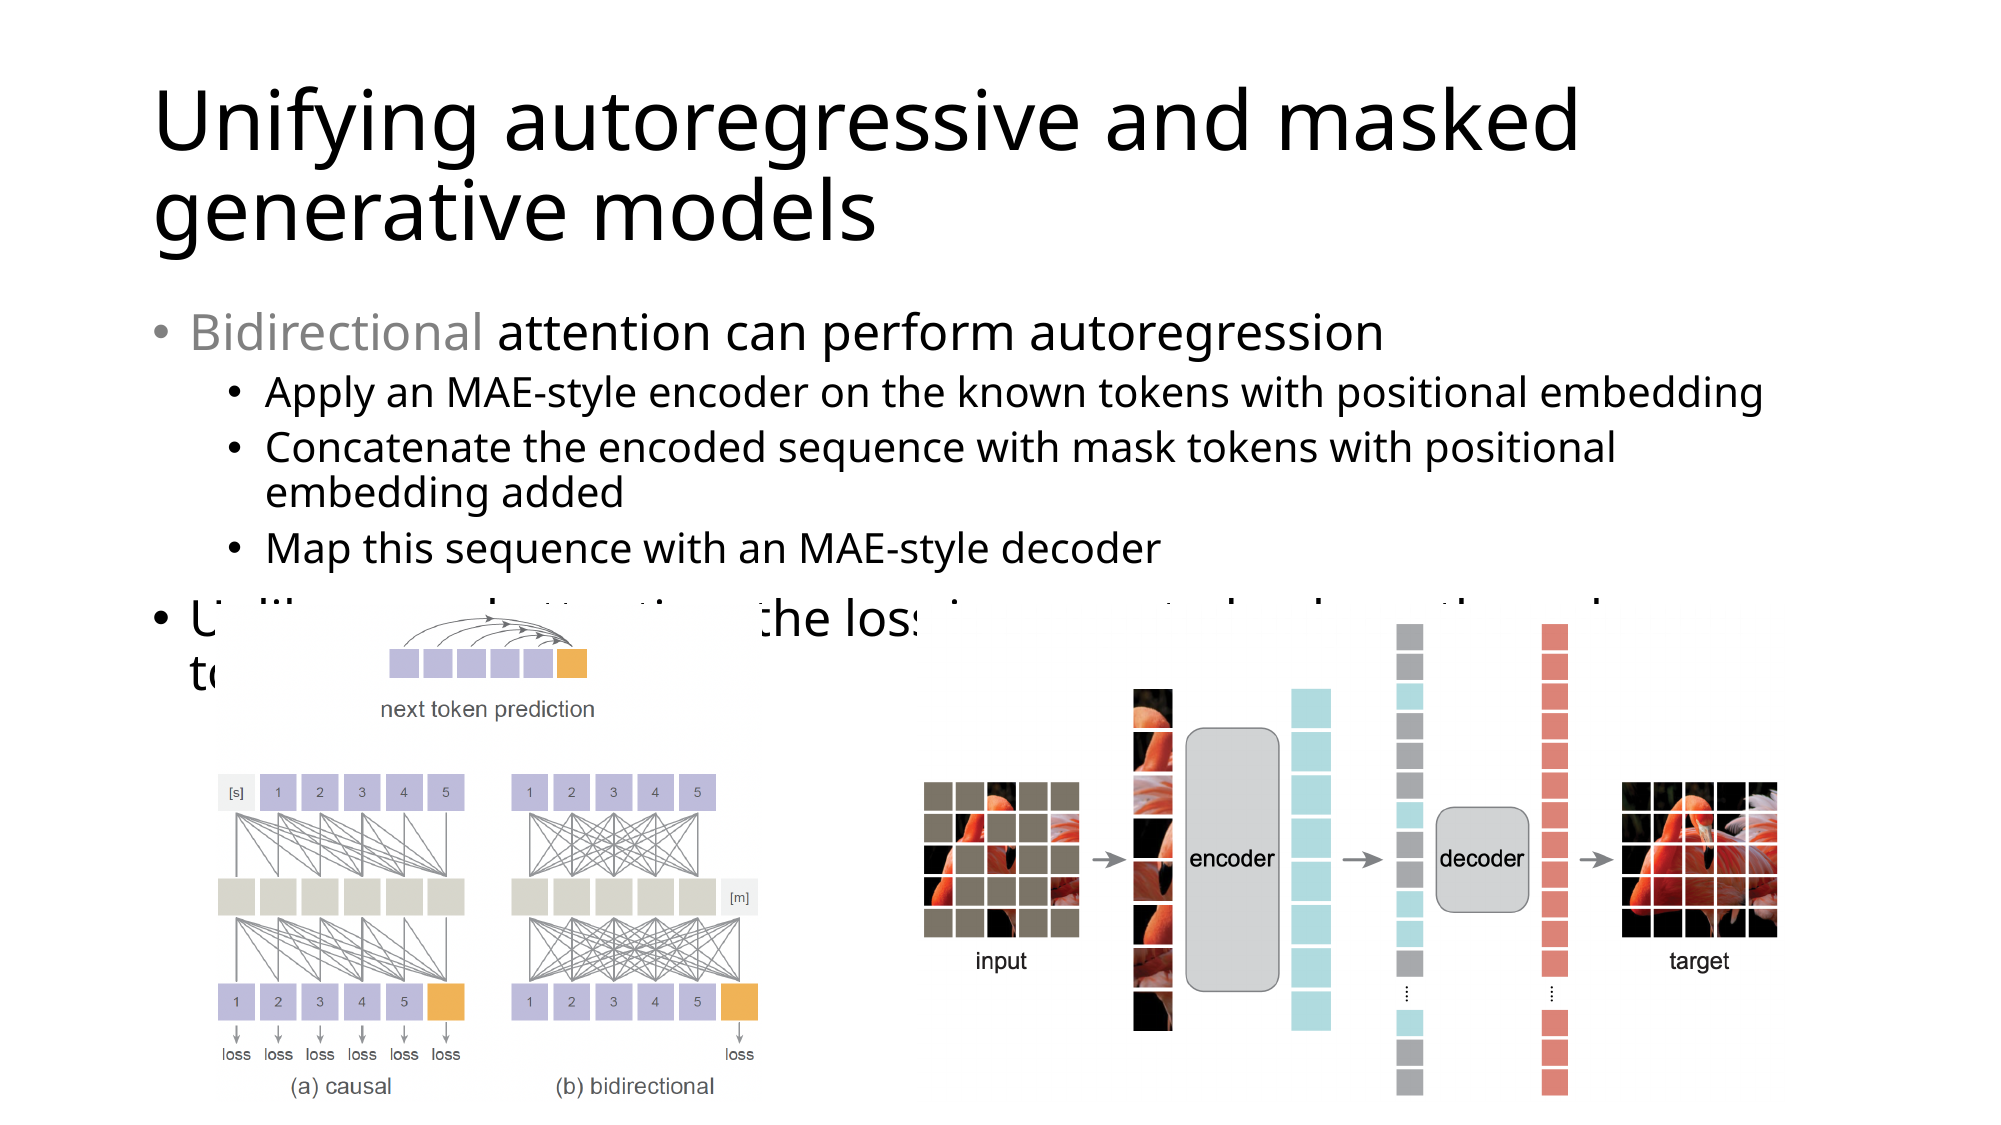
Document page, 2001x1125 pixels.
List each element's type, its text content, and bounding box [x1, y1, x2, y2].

title Unifying autoregressive and masked generative models [137, 59, 1863, 278]
list Bidirectional attention can perform autoregression Apply an MAE-style encoder on the known tokens with positional embedding Concatenate the encoded sequence with mask tokens with positional embedding added Map this sequence with an MAE-style decoder Unlike causal attention, the loss is computed only on the unknown tokens [137, 299, 1863, 1014]
picture [215, 603, 762, 1102]
picture [917, 603, 1785, 1103]
